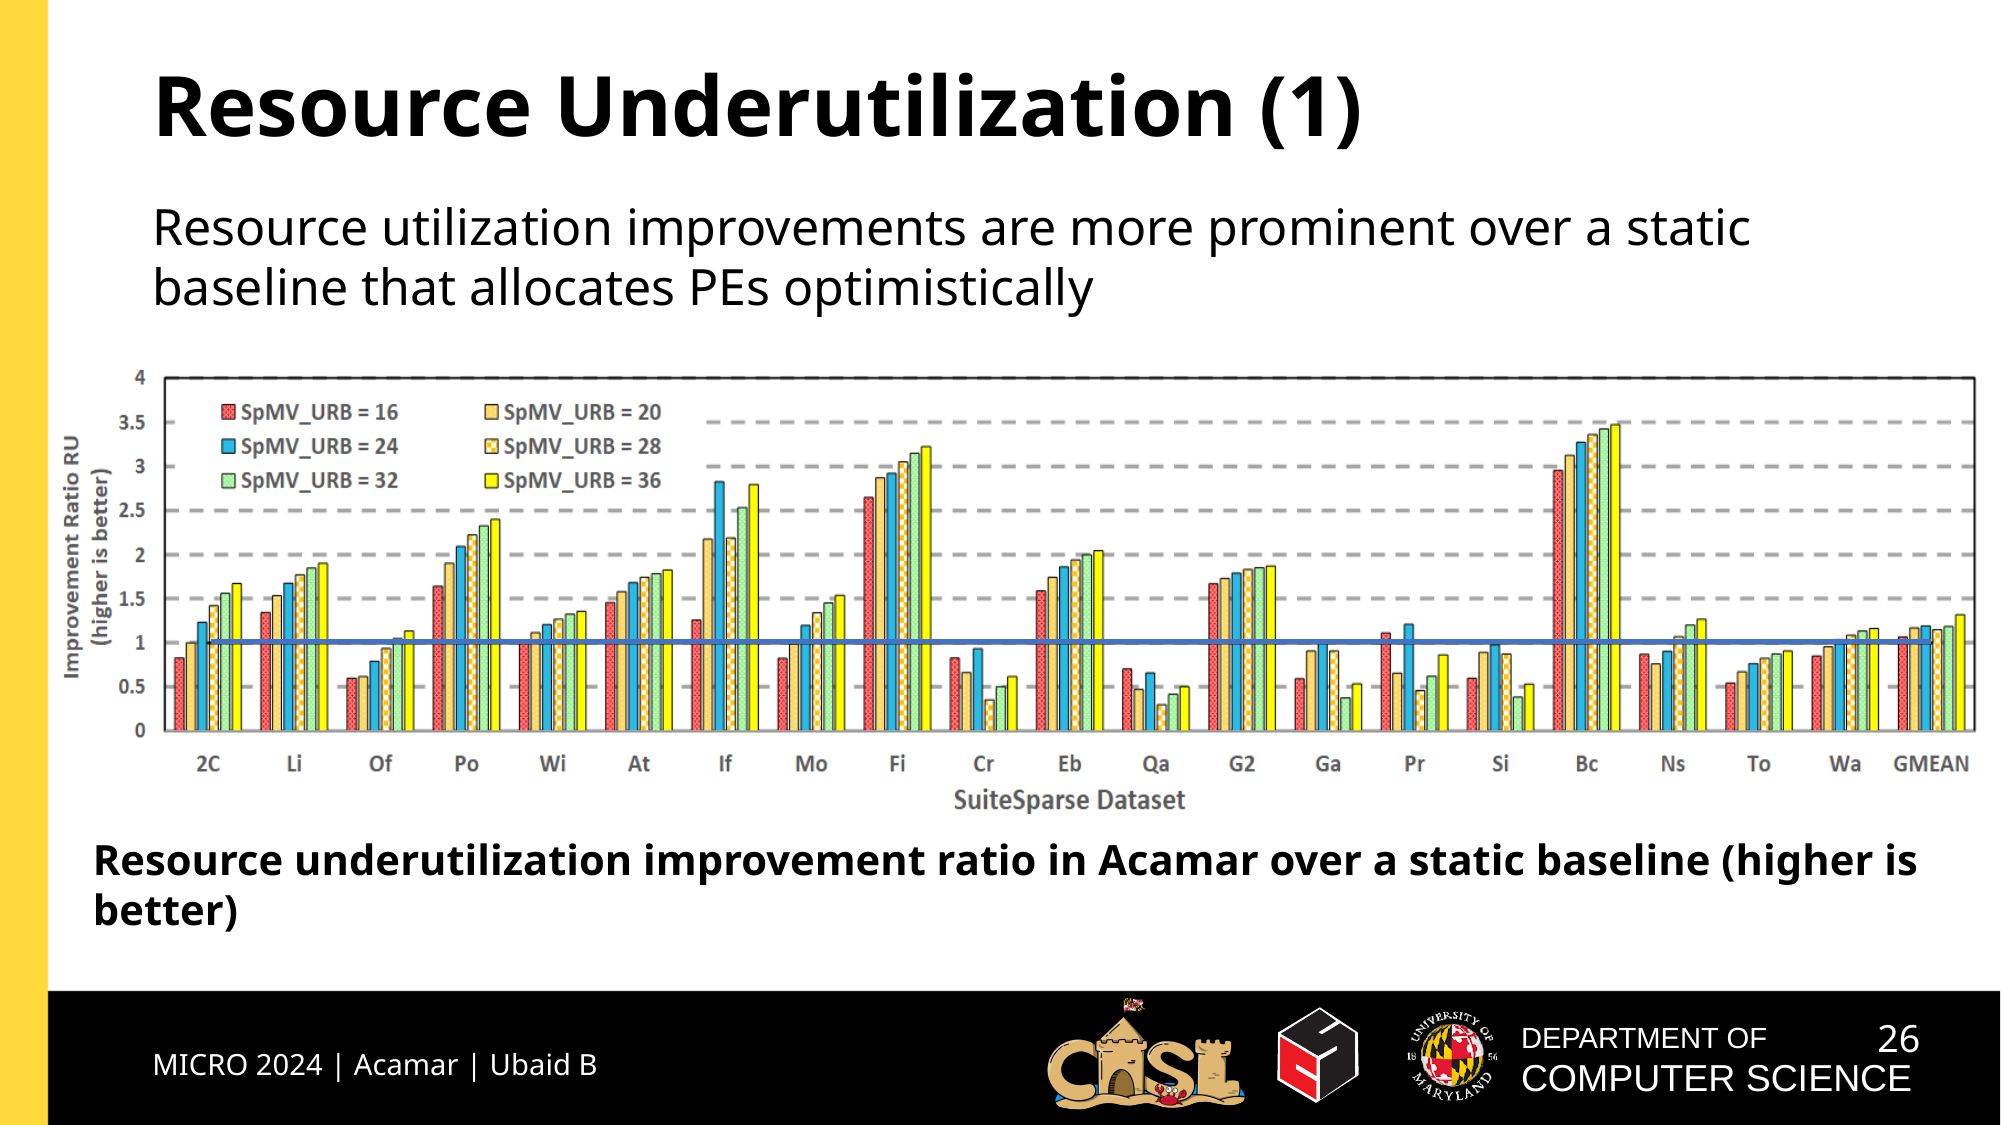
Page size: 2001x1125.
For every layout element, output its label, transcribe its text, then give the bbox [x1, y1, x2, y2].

footer MICRO 2024 | Acamar | Ubaid B [137, 1033, 1338, 1094]
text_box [58, 367, 2000, 893]
text_box Resource utilization improvements are more prominent over a static baseline that allocates PEs optimistically [137, 187, 1907, 323]
title Resource Underutilization (1) [137, 25, 1569, 163]
picture [0, 0, 2001, 1125]
